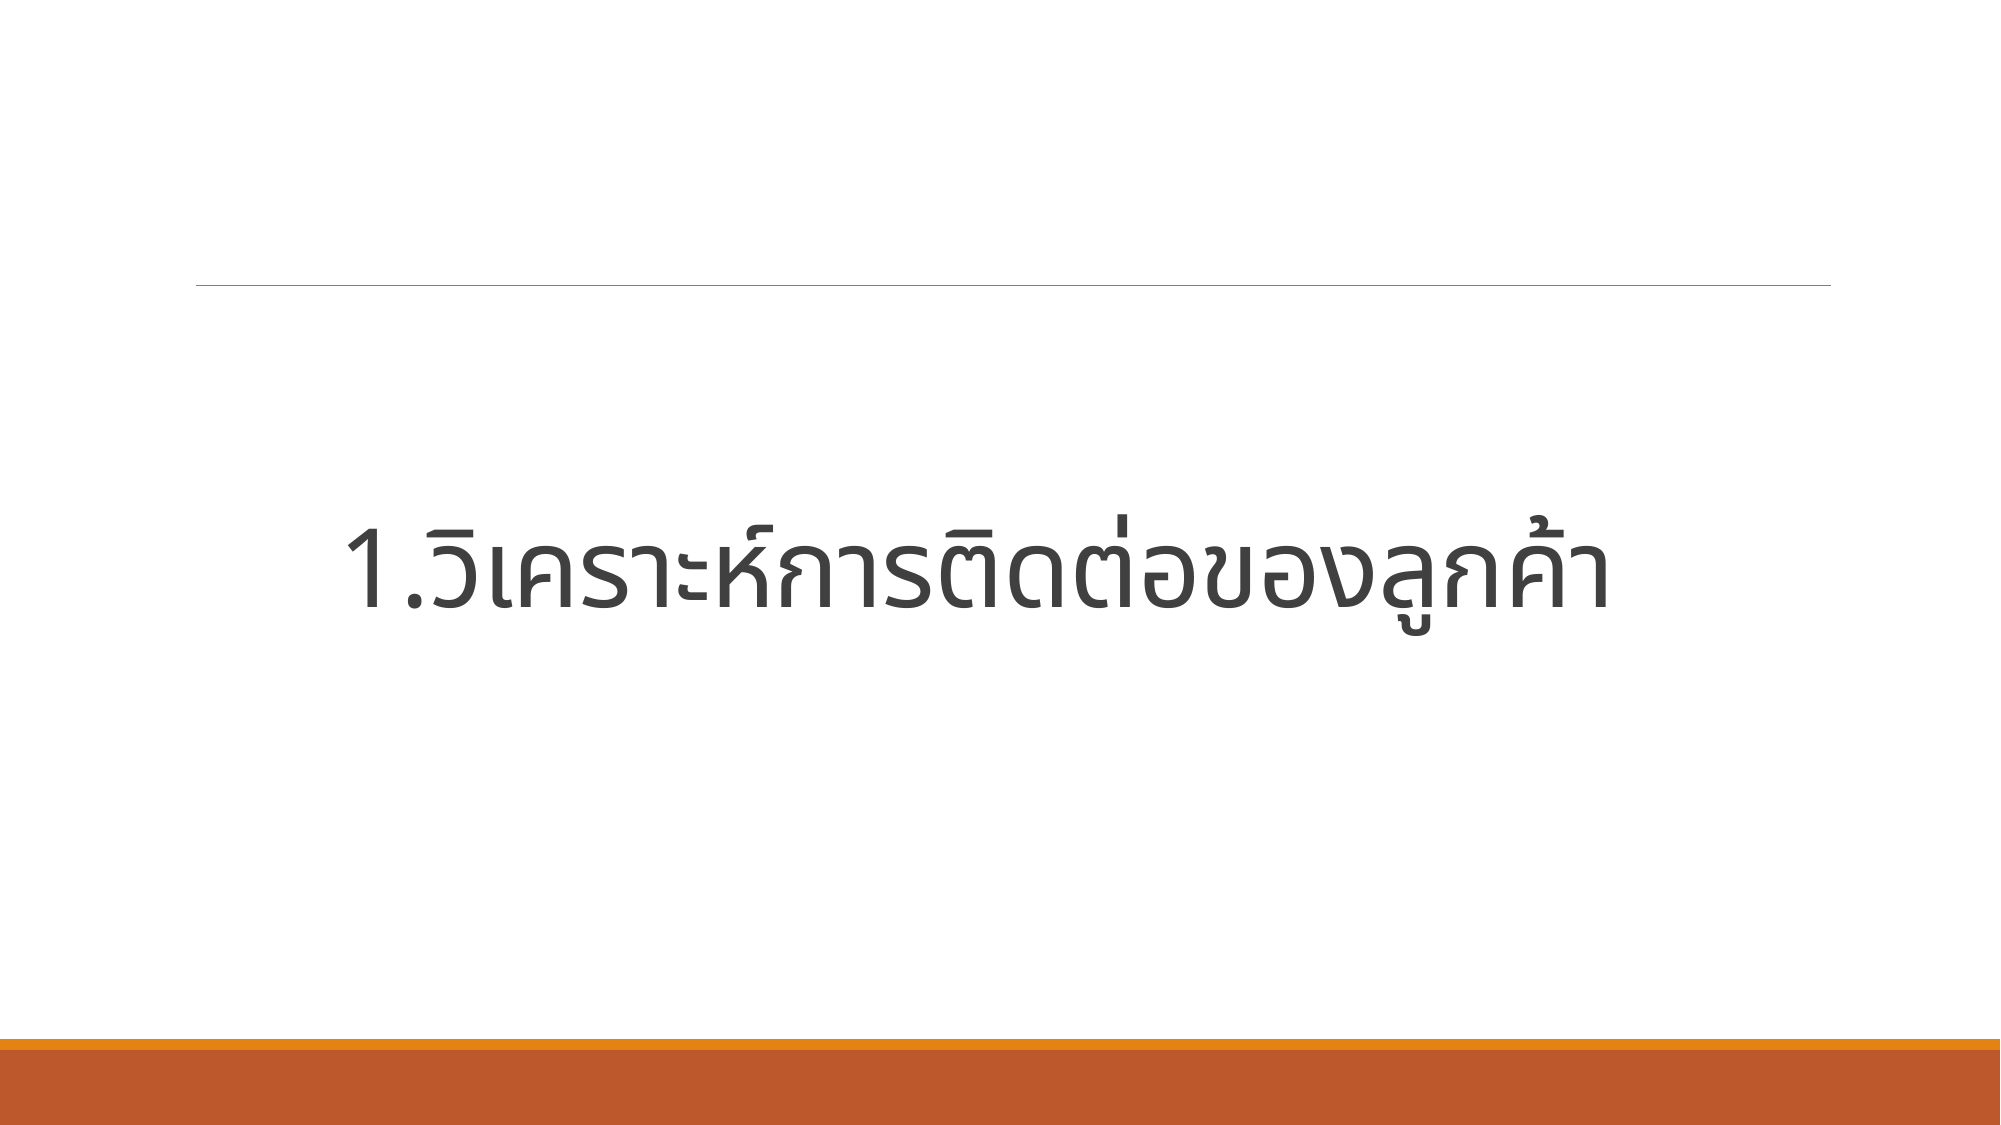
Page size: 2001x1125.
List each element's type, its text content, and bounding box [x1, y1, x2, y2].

title 1.วิเคราะห์การติดต่อของลูกค้า [324, 419, 1750, 638]
